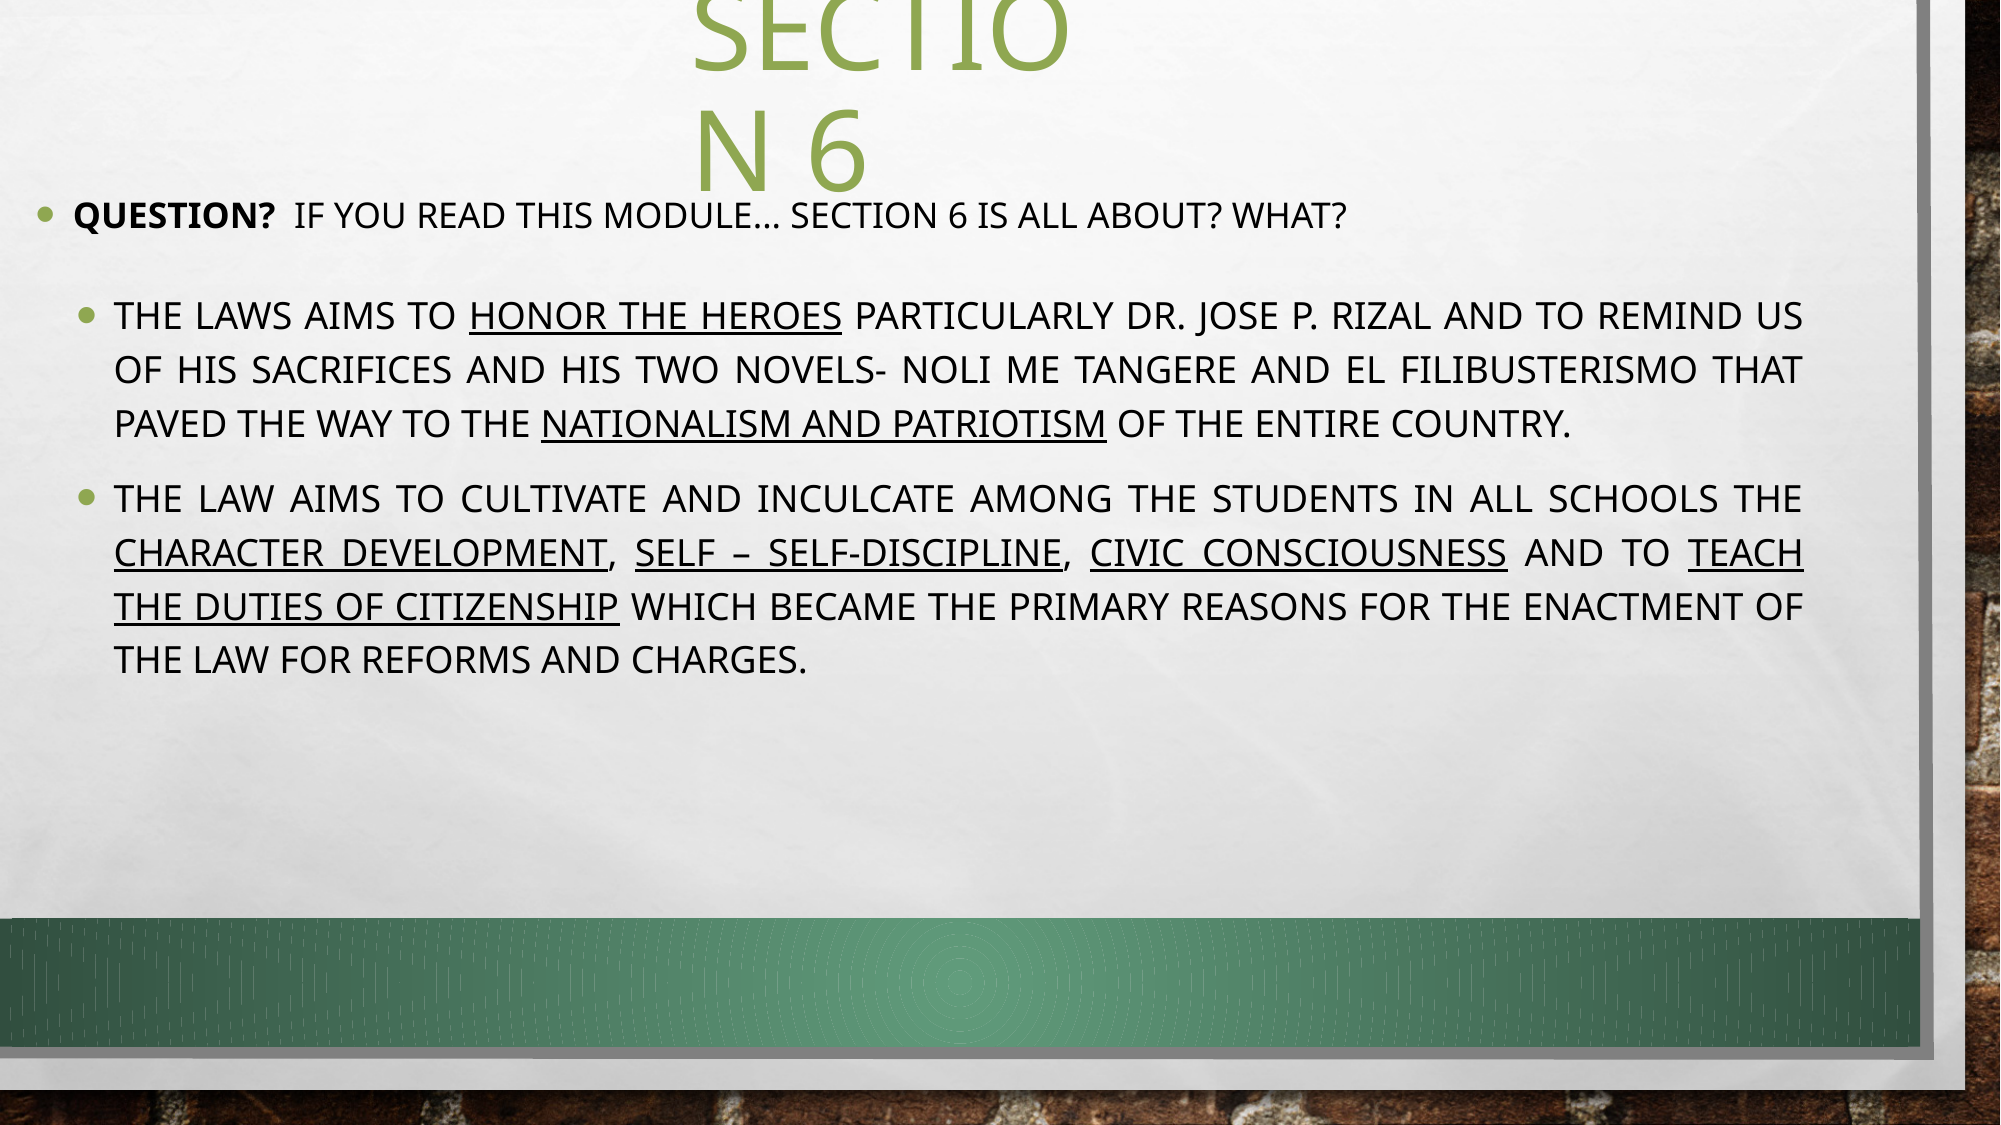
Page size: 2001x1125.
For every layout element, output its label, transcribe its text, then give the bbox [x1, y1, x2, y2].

picture [0, 0, 2000, 1125]
title SECTION 6 [675, 0, 1162, 169]
list The laws aims to honor the heroes particularly Dr. Jose P. Rizal and to remind us of his sacrifices and his two novels- Noli Me Tangere and El Filibusterismo that paved the way to the nationalism and patriotism of the entire country. The law aims to cultivate and inculcate among the students in all schools the character development, self – self-discipline, civic consciousness and to teach the duties of citizenship which became the primary reasons for the enactment of the law for reforms and charges. [61, 229, 1820, 810]
text_box Question? If you read thIS module... Section 6 is all about? What? [20, 169, 1612, 251]
